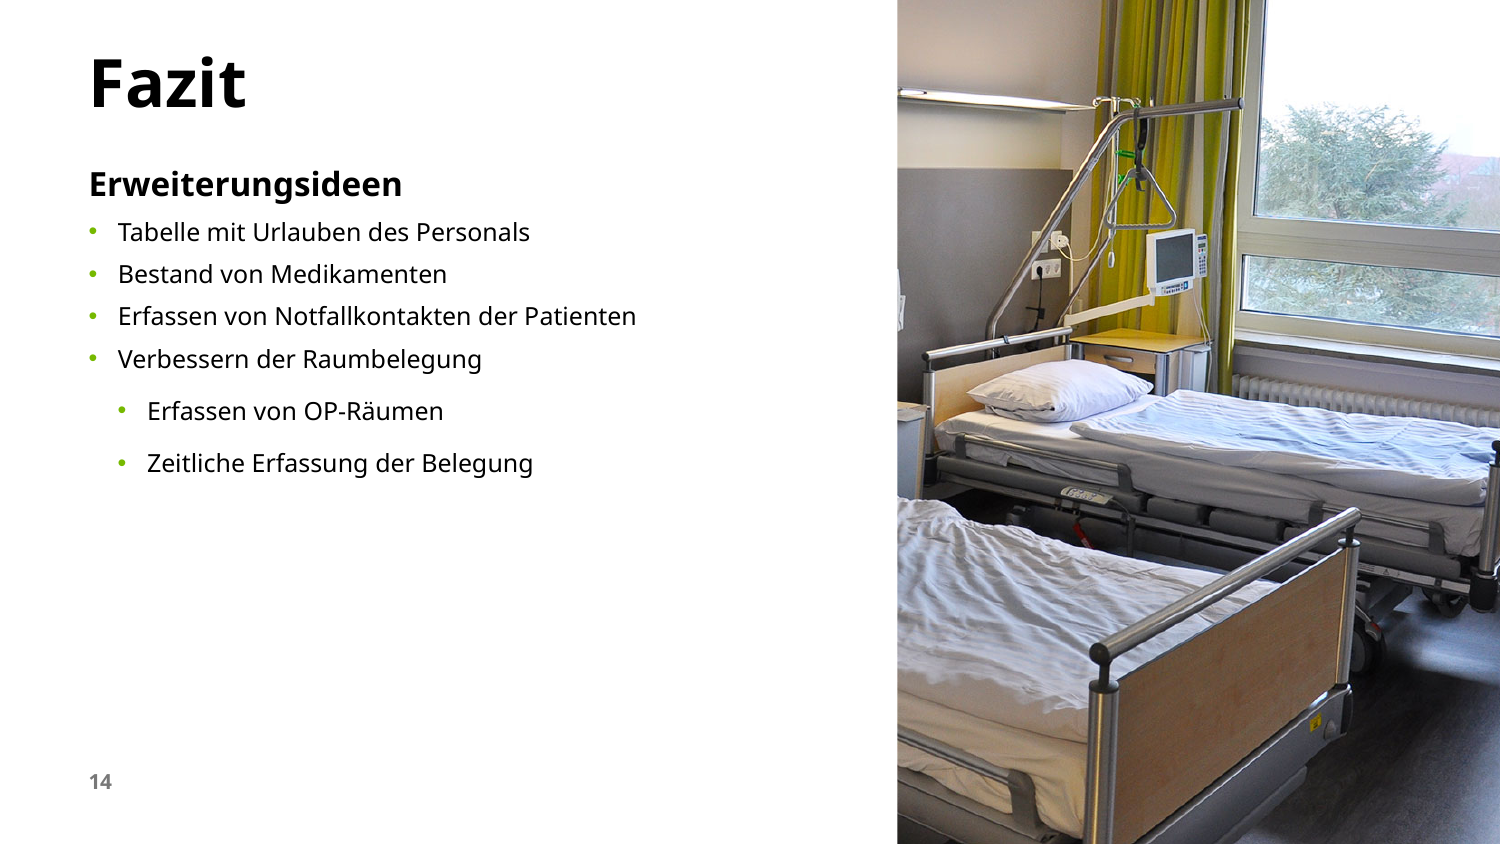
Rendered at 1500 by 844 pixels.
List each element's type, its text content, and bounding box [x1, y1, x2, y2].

slide_number 14 [88, 768, 373, 799]
list Erweiterungsideen Tabelle mit Urlauben des Personals Bestand von Medikamenten Erfassen von Notfallkontakten der Patienten Verbessern der Raumbelegung Erfassen von OP-Räumen Zeitliche Erfassung der Belegung [88, 163, 854, 725]
picture [897, 0, 1500, 844]
title Fazit [88, 50, 854, 122]
